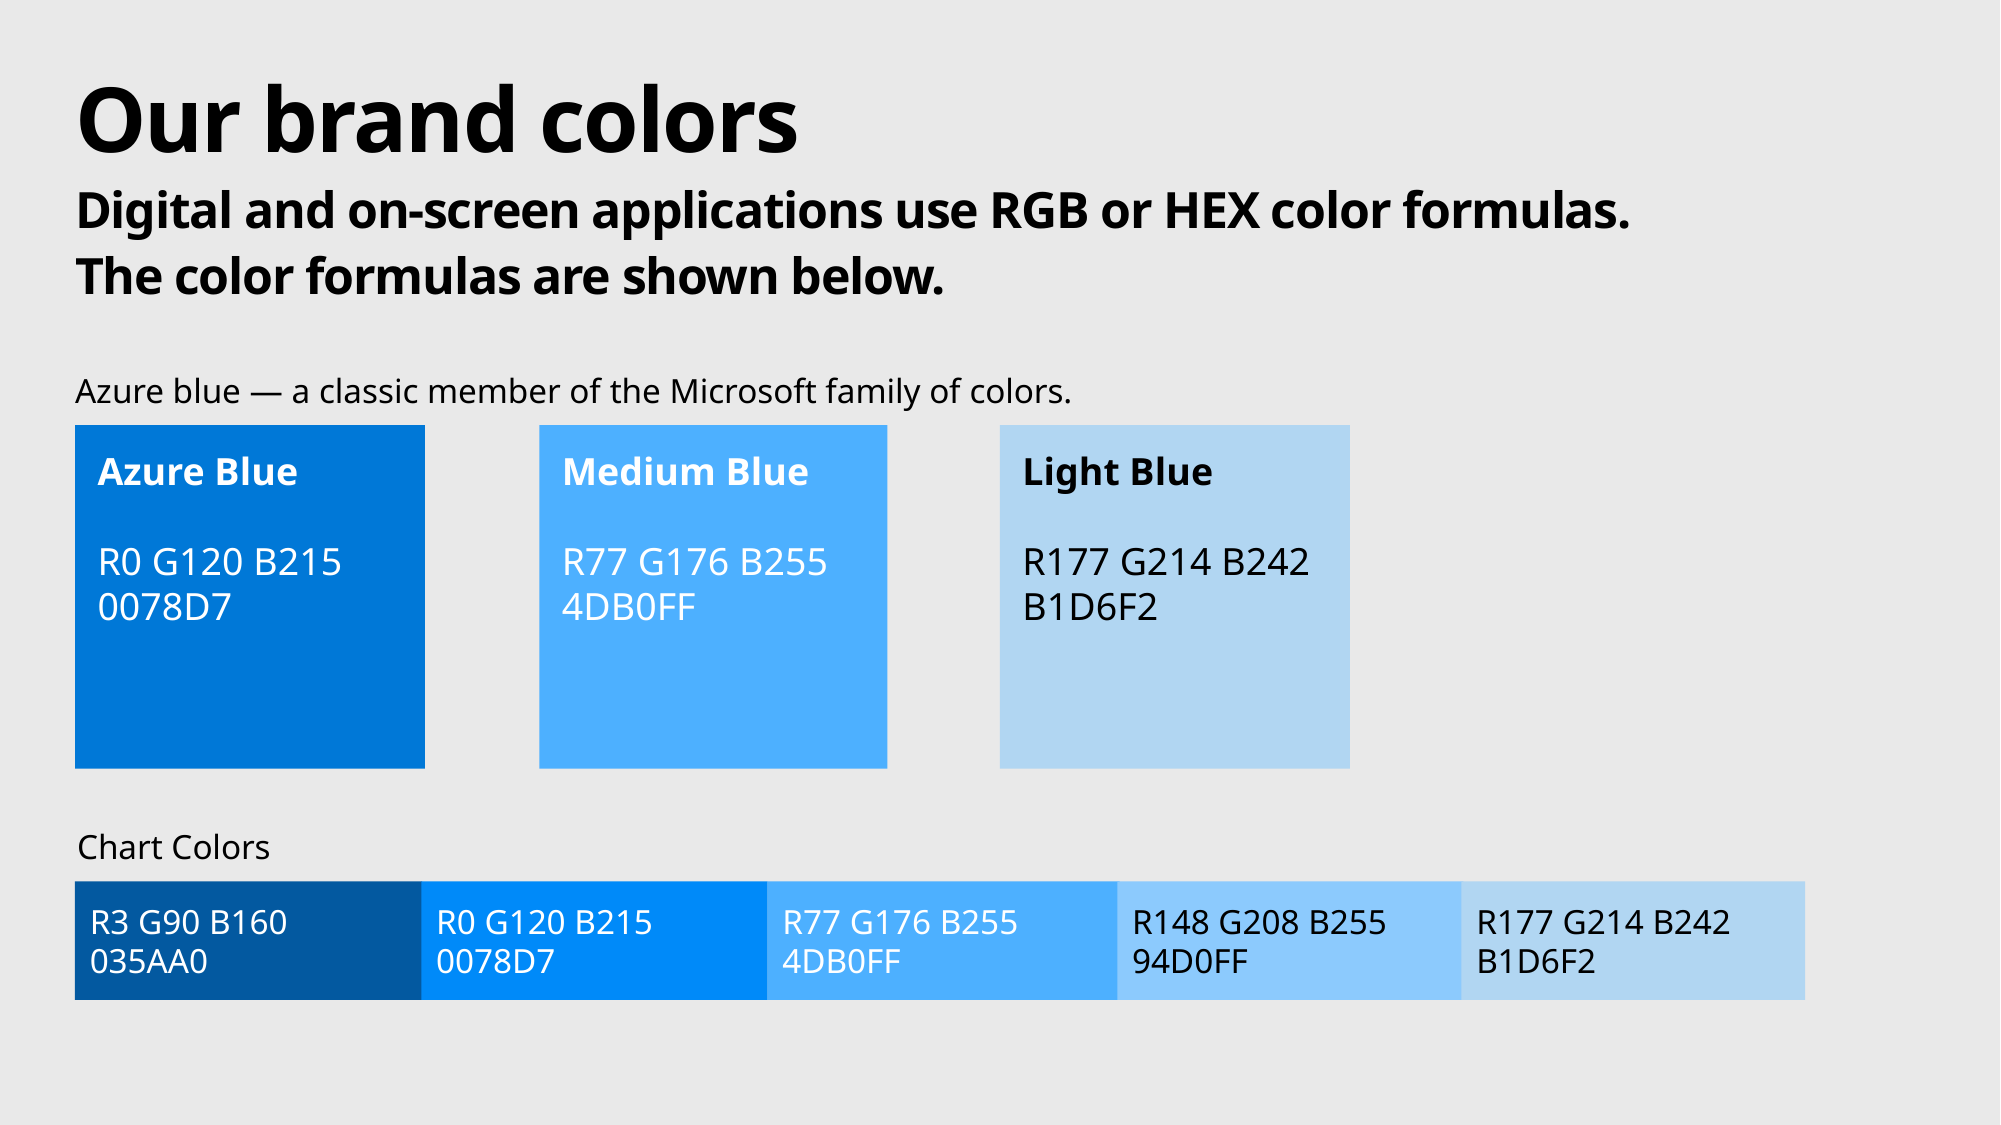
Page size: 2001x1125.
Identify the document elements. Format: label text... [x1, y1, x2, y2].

title Our brand colors [75, 75, 1925, 172]
subtitle Digital and on-screen applications use RGB or HEX color formulas. The color formulas are shown below. [75, 172, 1925, 285]
text_box Azure Blue R0 G120 B215 0078D7 [74, 425, 425, 769]
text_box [74, 824, 1807, 1000]
text_box [104, 446, 454, 700]
text_box Light Blue R177 G214 B242 B1D6F2 [999, 425, 1350, 769]
text_box Azure blue — a classic member of the Microsoft family of colors. [74, 362, 1350, 425]
text_box Medium Blue R77 G176 B255 4DB0FF [539, 425, 888, 769]
